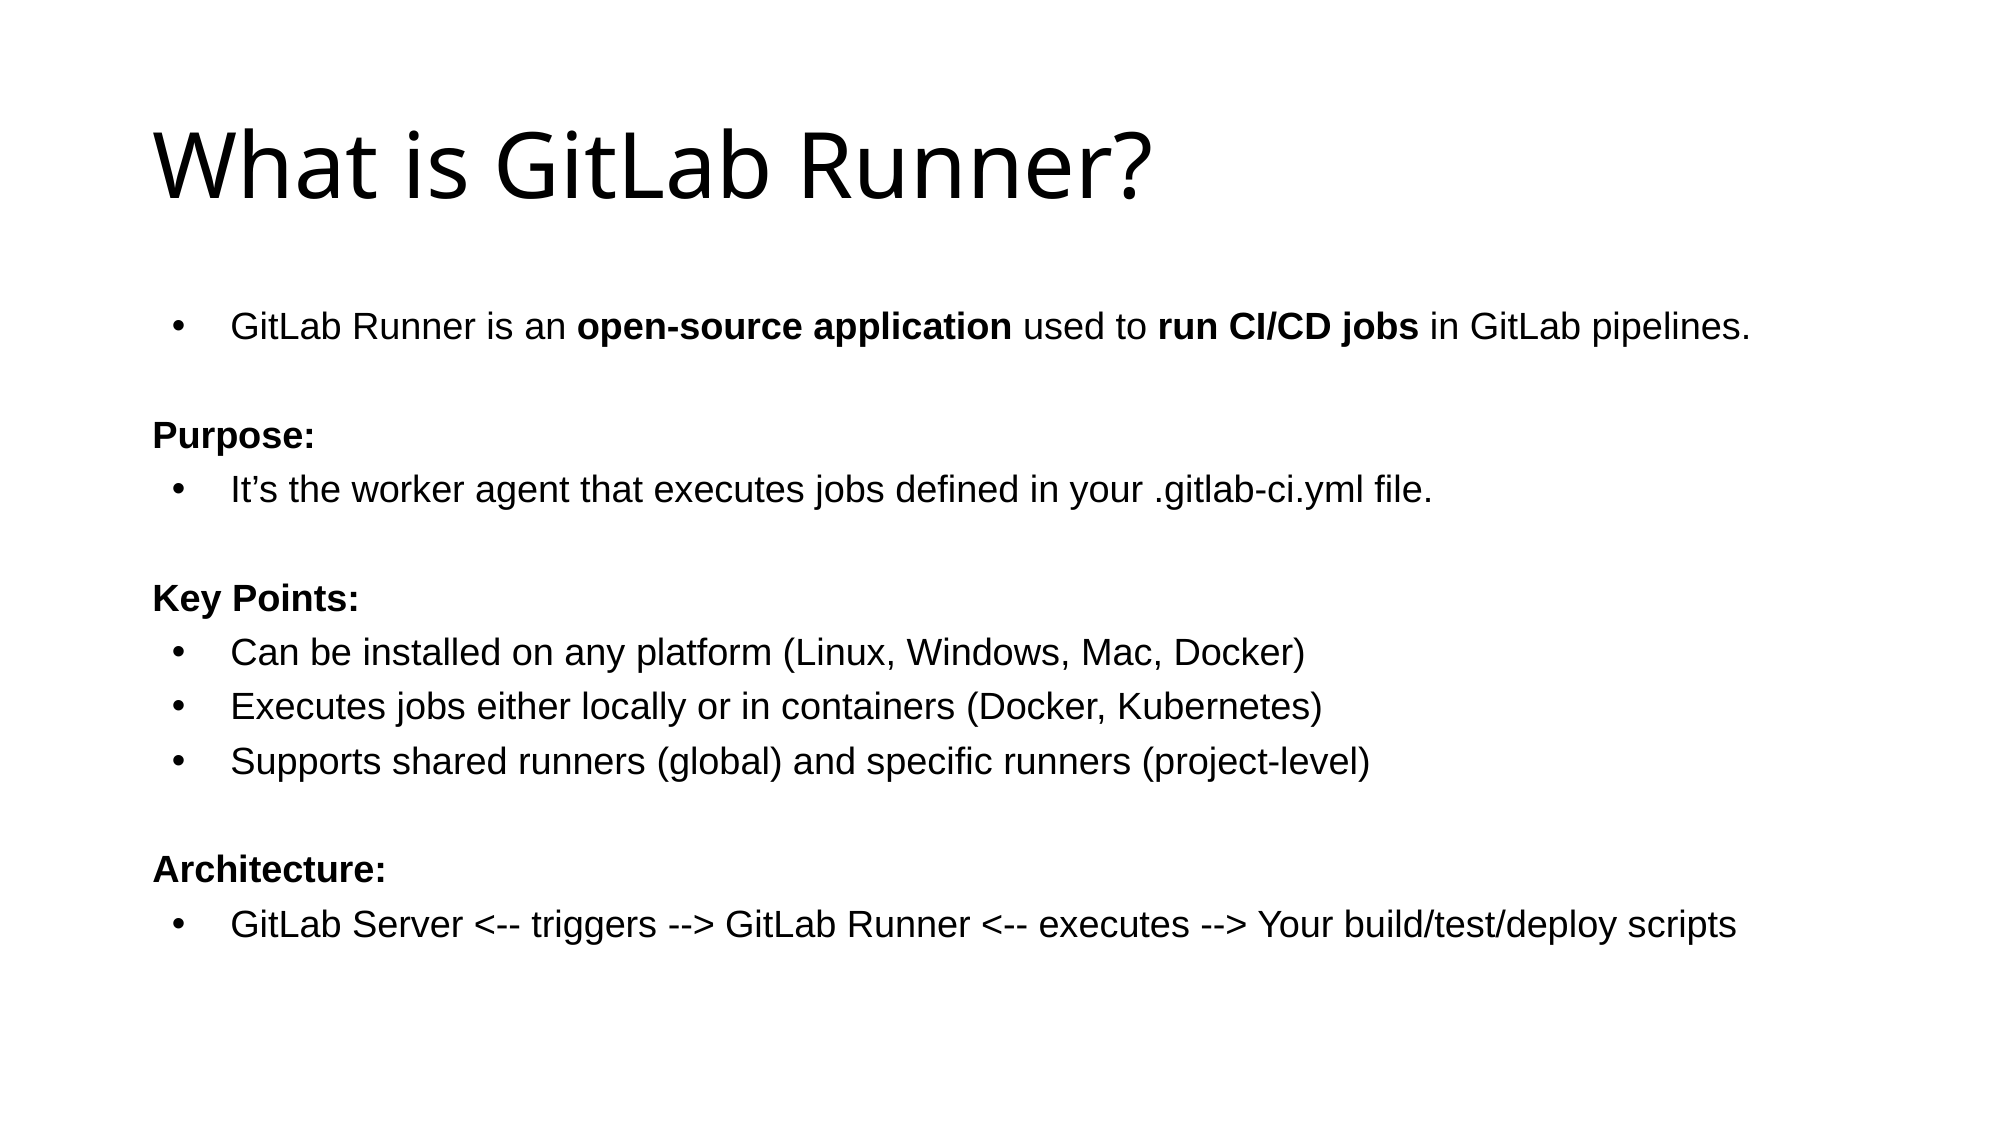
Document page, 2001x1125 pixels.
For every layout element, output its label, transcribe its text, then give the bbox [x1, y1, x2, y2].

list GitLab Runner is an open-source application used to run CI/CD jobs in GitLab pipelines. Purpose: It’s the worker agent that executes jobs defined in your .gitlab-ci.yml file. Key Points: Can be installed on any platform (Linux, Windows, Mac, Docker) Executes jobs either locally or in containers (Docker, Kubernetes) Supports shared runners (global) and specific runners (project-level) Architecture: GitLab Server <-- triggers --> GitLab Runner <-- executes --> Your build/test/deploy scripts [137, 299, 1863, 1014]
title What is GitLab Runner? [137, 59, 1863, 278]
